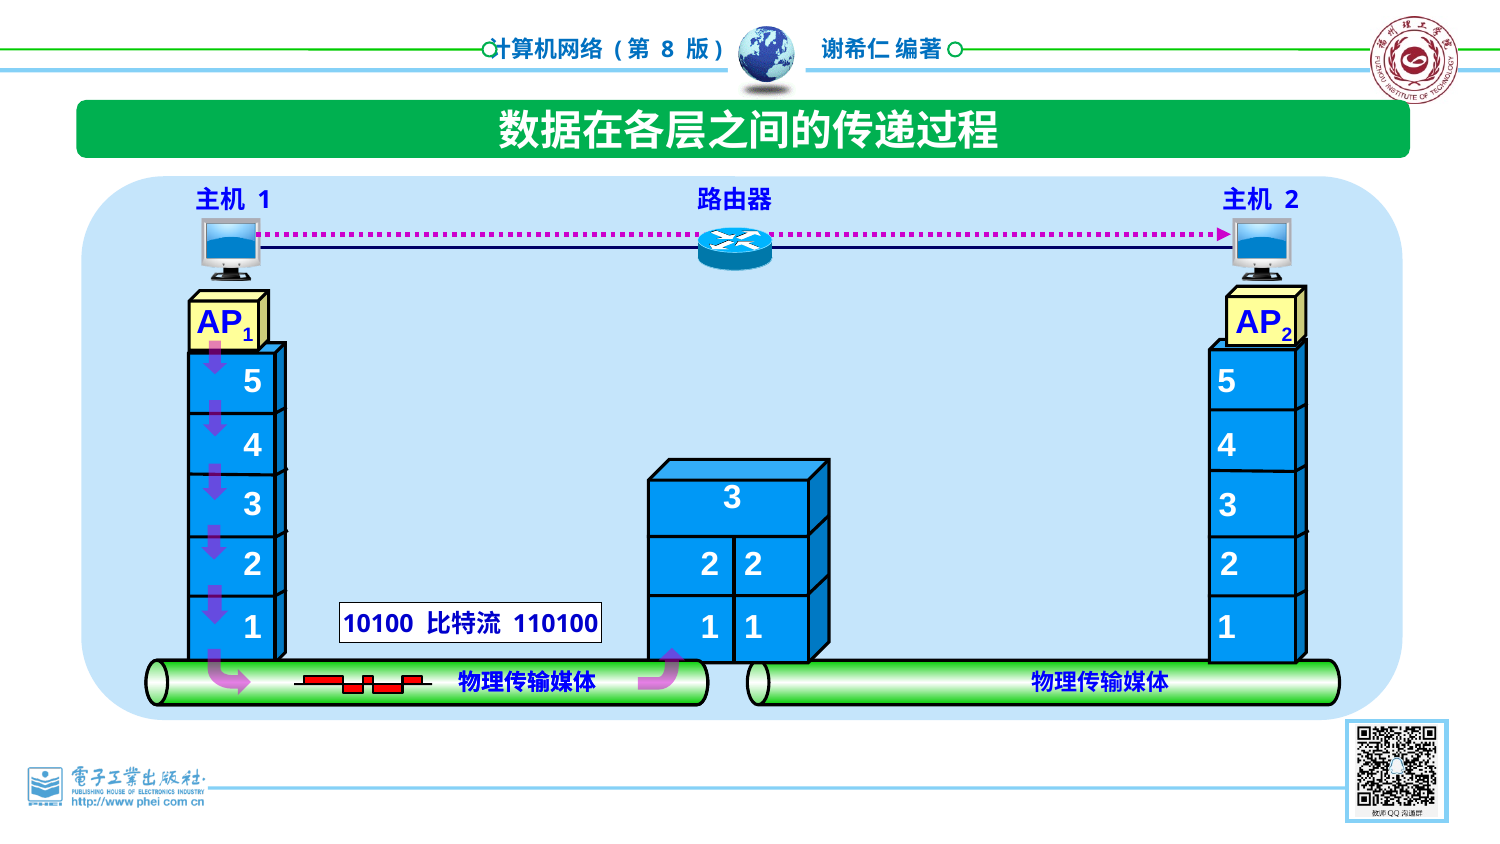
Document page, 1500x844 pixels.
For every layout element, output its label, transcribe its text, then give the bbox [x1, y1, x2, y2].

text_box [79, 174, 1405, 723]
picture [738, 232, 758, 239]
picture [1227, 214, 1296, 283]
picture [23, 764, 208, 809]
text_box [293, 675, 433, 693]
picture [196, 214, 265, 283]
list 数据在各层之间的传递过程 [204, 99, 1293, 158]
picture [713, 232, 734, 238]
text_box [180, 290, 289, 663]
picture [697, 259, 773, 271]
text_box 主机 2 [1208, 176, 1314, 221]
picture [736, 24, 796, 99]
text_box 物理传输媒体 [443, 660, 612, 703]
text_box [145, 660, 708, 705]
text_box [646, 459, 830, 663]
picture [1370, 16, 1458, 104]
text_box RTP [193, 221, 1226, 290]
picture [737, 242, 759, 250]
text_box 路由器 [682, 176, 788, 221]
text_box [1201, 285, 1309, 663]
picture [697, 226, 773, 242]
picture [712, 241, 732, 251]
text_box 主机 1 [180, 176, 287, 221]
text_box [208, 672, 251, 695]
picture [1355, 724, 1438, 817]
text_box 10100 比特流 110100 [339, 602, 602, 643]
text_box 物理传输媒体 [1016, 660, 1185, 703]
text_box [637, 672, 678, 690]
text_box [747, 660, 1340, 705]
